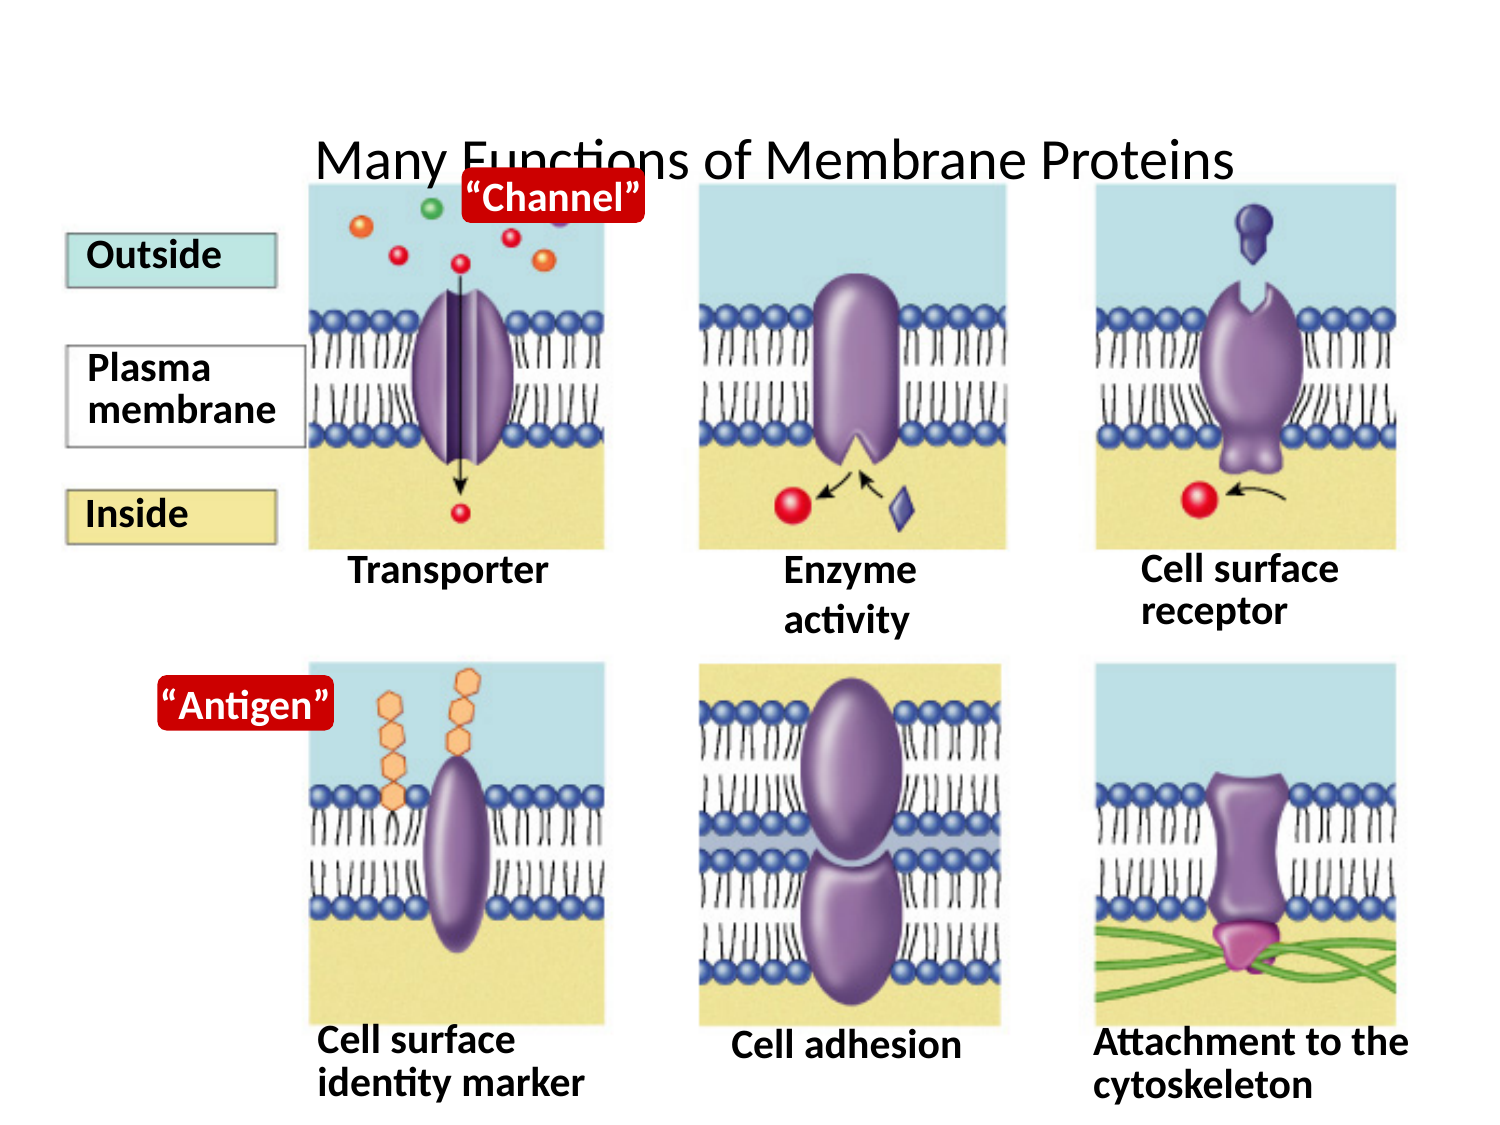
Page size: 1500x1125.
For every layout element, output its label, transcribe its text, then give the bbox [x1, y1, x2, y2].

picture [61, 121, 1442, 1125]
title Many Functions of Membrane Proteins [99, 87, 1450, 225]
